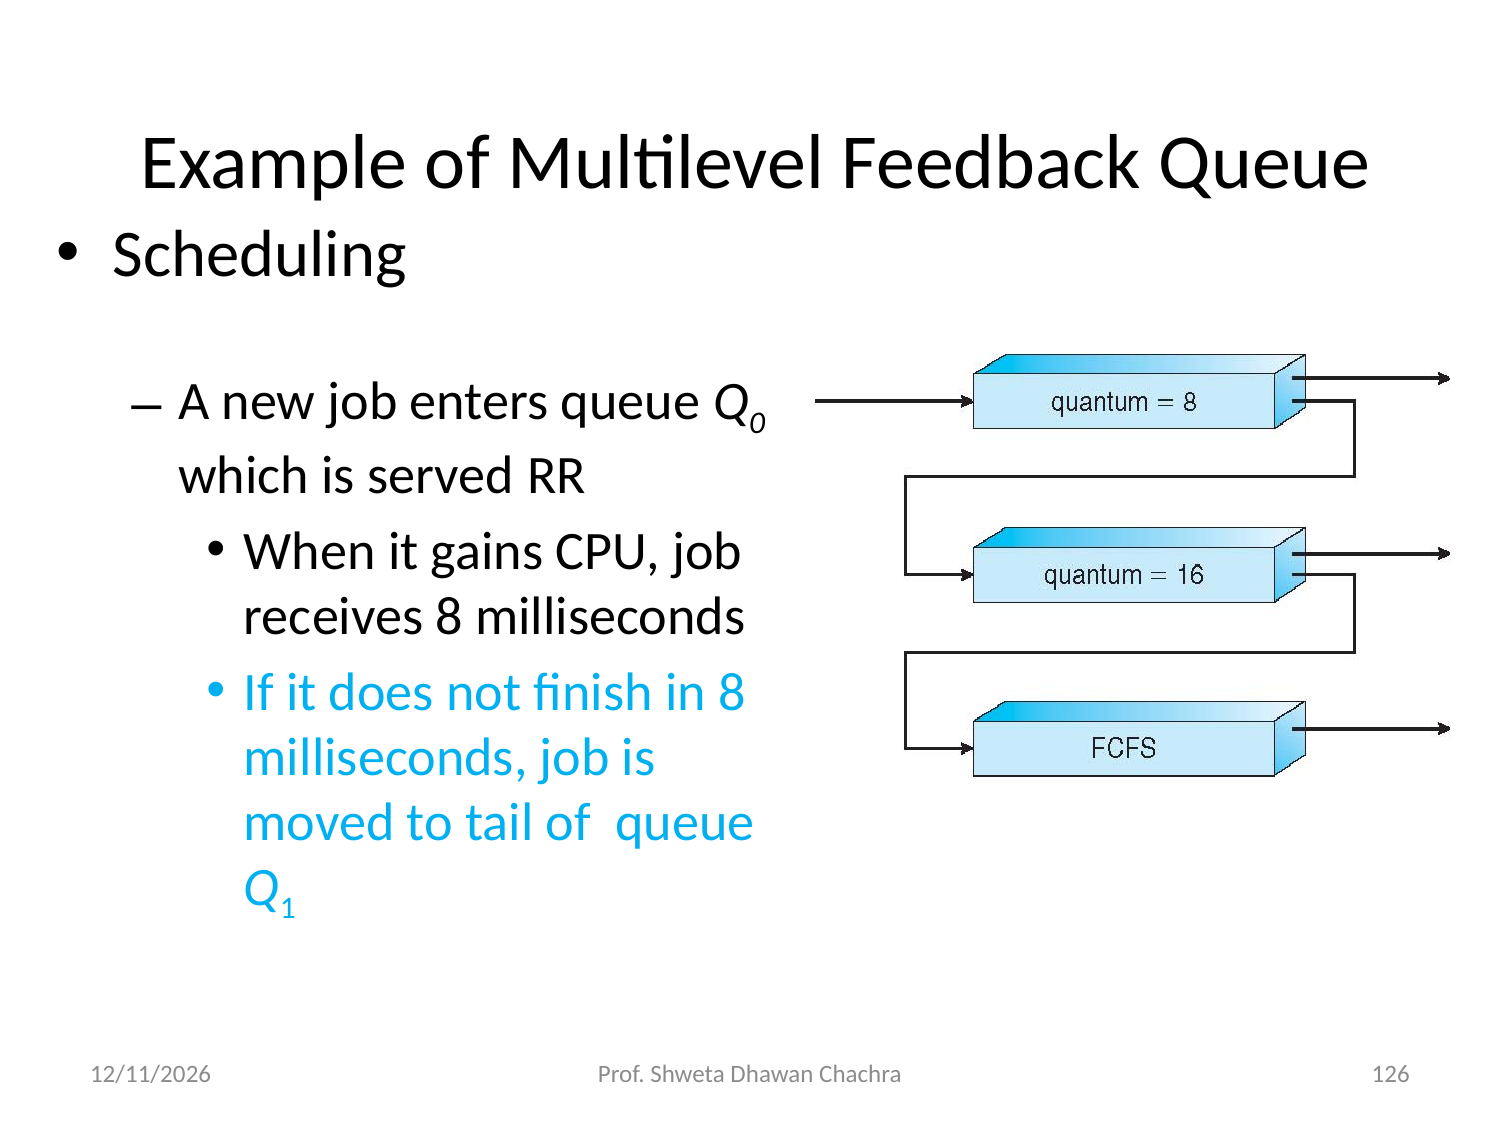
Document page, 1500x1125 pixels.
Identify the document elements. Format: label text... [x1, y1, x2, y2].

slide_number 126 [1074, 1042, 1425, 1103]
footer Prof. Shweta Dhawan Chachra [512, 1042, 988, 1103]
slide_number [75, 1042, 425, 1103]
title Example of Multilevel Feedback Queue [123, 101, 1389, 214]
list Scheduling A new job enters queue Q0 which is served RR When it gains CPU, job receives 8 milliseconds If it does not finish in 8 milliseconds, job is moved to tail of queue Q1 [41, 202, 800, 1083]
picture [815, 353, 1450, 777]
